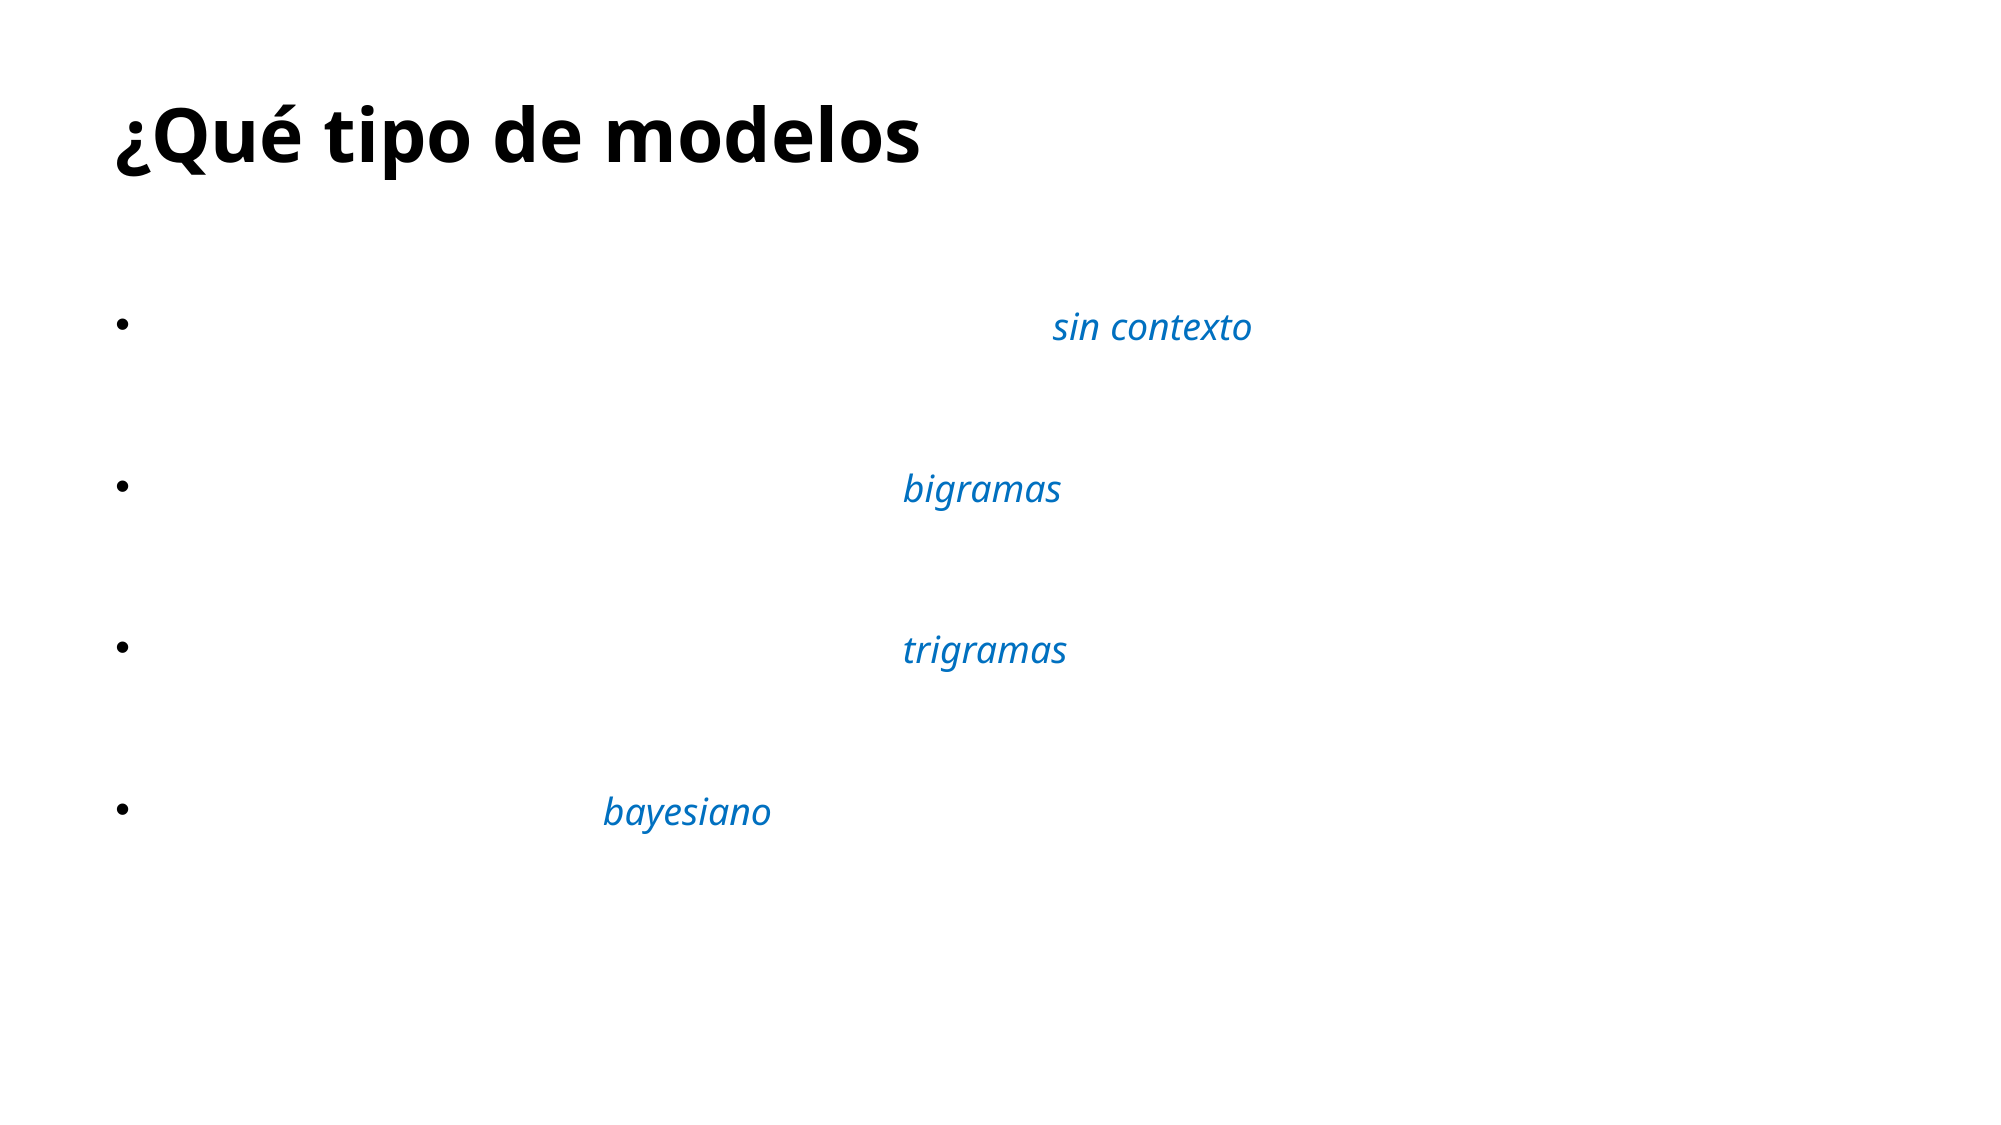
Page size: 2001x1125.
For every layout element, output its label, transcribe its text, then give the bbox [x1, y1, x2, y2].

title ¿Qué tipo de modelos [100, 90, 1849, 276]
